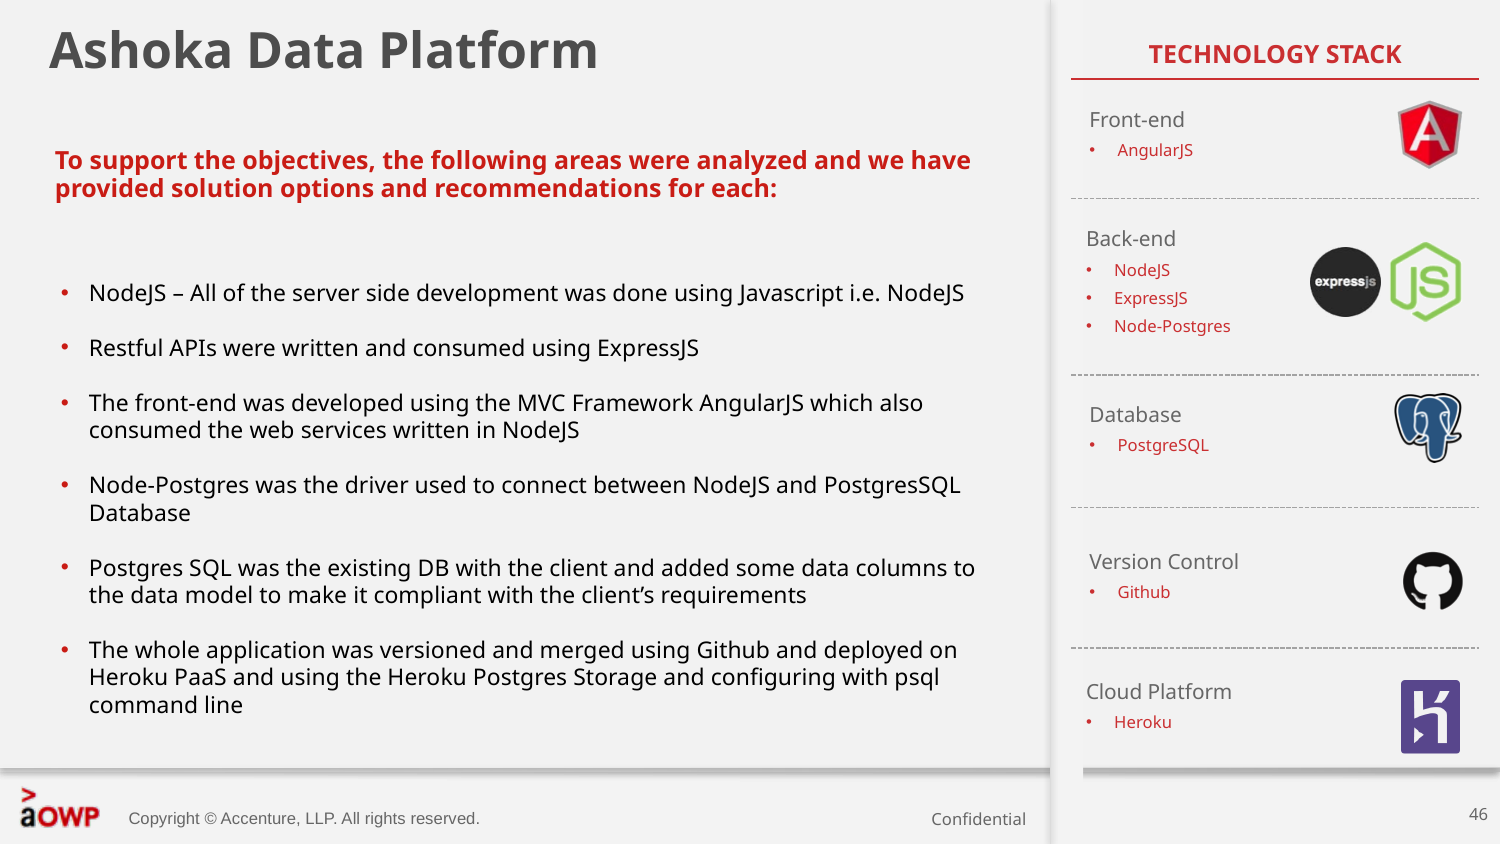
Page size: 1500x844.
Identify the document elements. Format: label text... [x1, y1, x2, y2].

slide_number 46 [1429, 782, 1489, 828]
text_box Front-end AngularJS [1074, 99, 1383, 168]
picture [1393, 393, 1463, 464]
footer Confidential [555, 783, 1403, 829]
text_box Back-end NodeJS ExpressJS Node-Postgres [1071, 218, 1417, 344]
title Ashoka Data Platform [34, 10, 1026, 147]
picture [0, 777, 114, 839]
picture [1386, 242, 1466, 323]
picture [1388, 94, 1470, 176]
picture [1371, 658, 1489, 776]
picture [1393, 541, 1473, 621]
text_box Cloud Platform Heroku [1071, 671, 1366, 740]
text_box Database PostgreSQL [1074, 393, 1392, 462]
text_box technology stack [1050, 32, 1500, 75]
picture [1310, 247, 1381, 318]
text_box Version Control Github [1074, 540, 1394, 609]
text_box To support the objectives, the following areas were analyzed and we have provided solution options and recommendations for each: [54, 146, 1004, 224]
text_box NodeJS – All of the server side development was done using Javascript i.e. NodeJS Restful APIs were written and consumed using ExpressJS The front-end was developed using the MVC Framework AngularJS which also consumed the web services written in NodeJS Node-Postgres was the driver used to connect between NodeJS and PostgresSQL Database Postgres SQL was the existing DB with the client and added some data columns to the data model to make it compliant with the client’s requirements The whole application was versioned and merged using Github and deployed on Heroku PaaS and using the Heroku Postgres Storage and configuring with psql command line [54, 272, 1000, 724]
